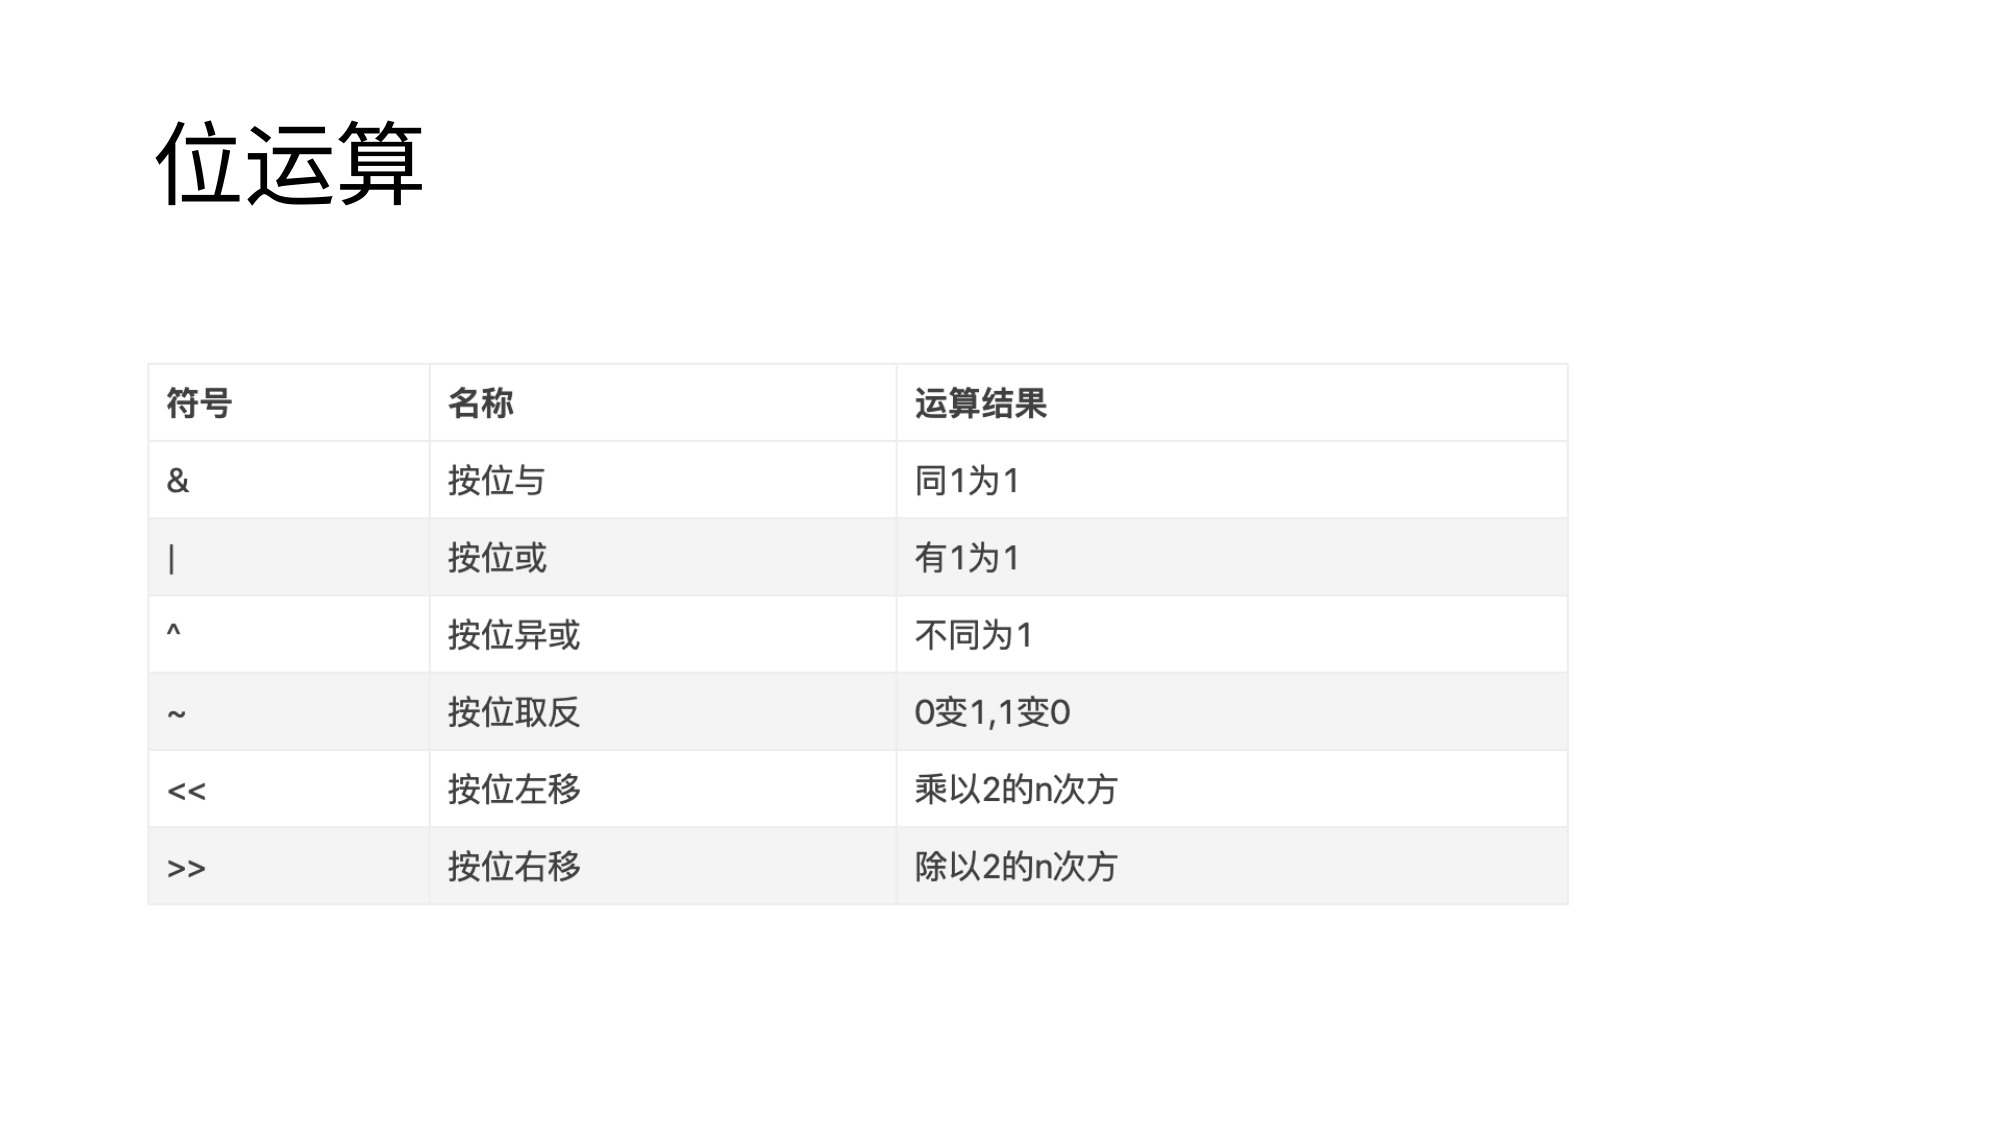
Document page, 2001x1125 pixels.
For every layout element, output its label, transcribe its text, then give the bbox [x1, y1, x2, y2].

title 位运算 [137, 59, 1863, 278]
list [137, 344, 1598, 920]
